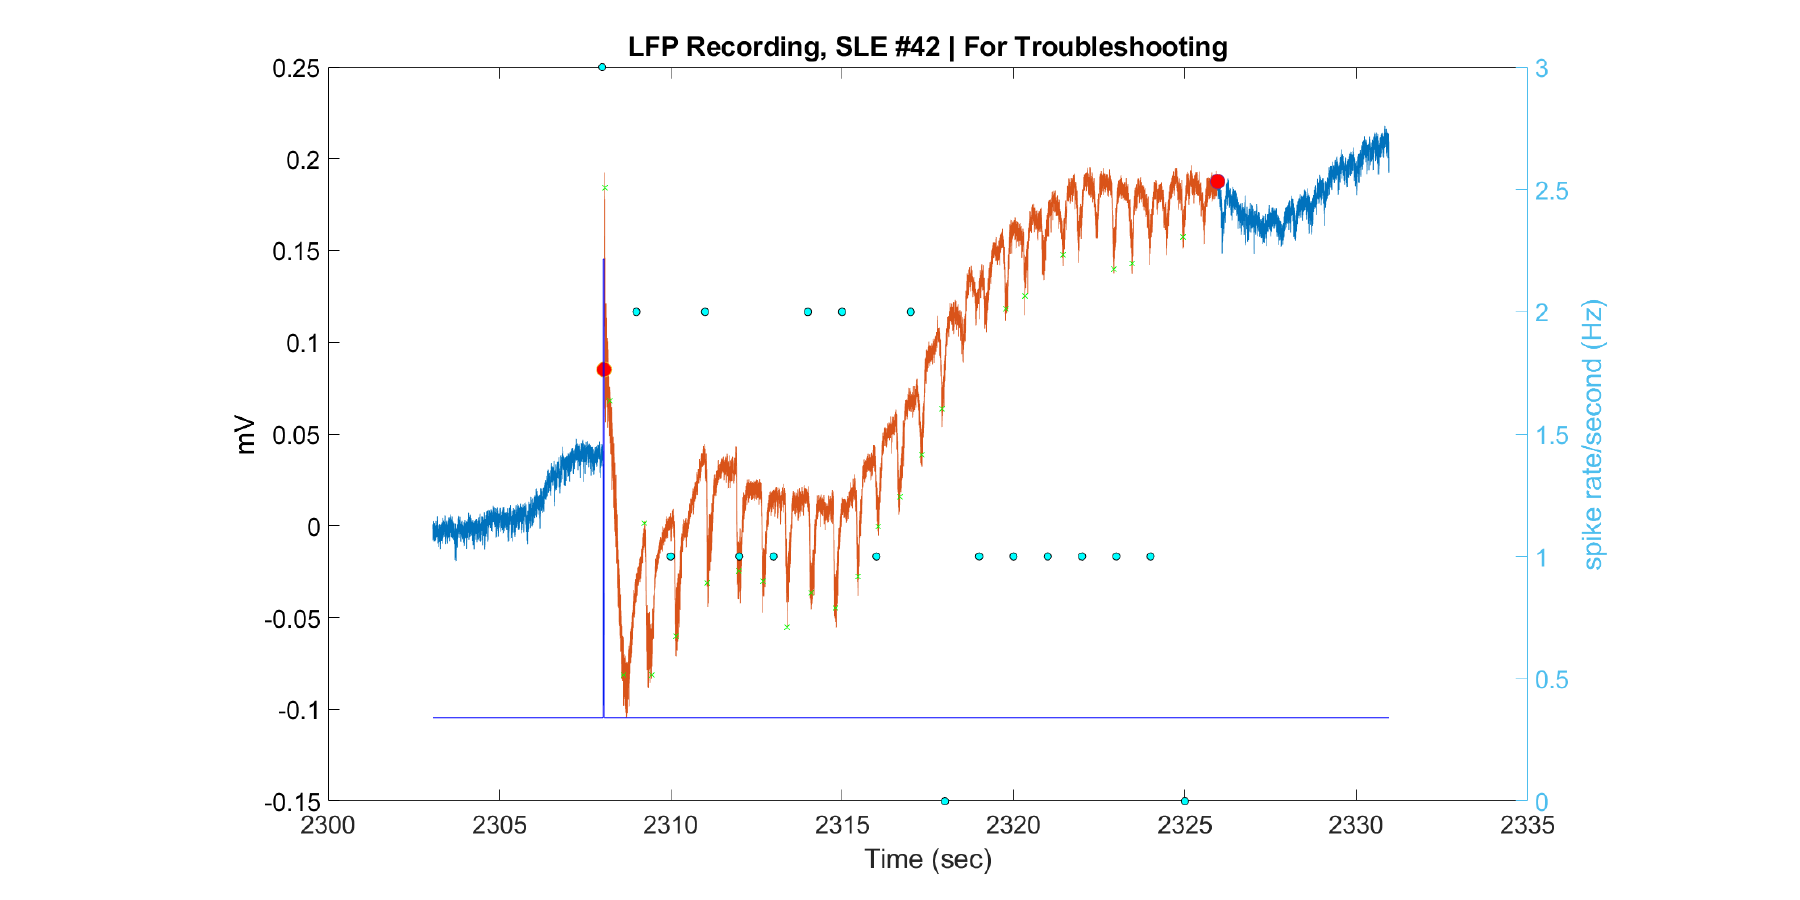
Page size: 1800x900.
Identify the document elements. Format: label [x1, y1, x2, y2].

picture [126, 0, 1674, 900]
